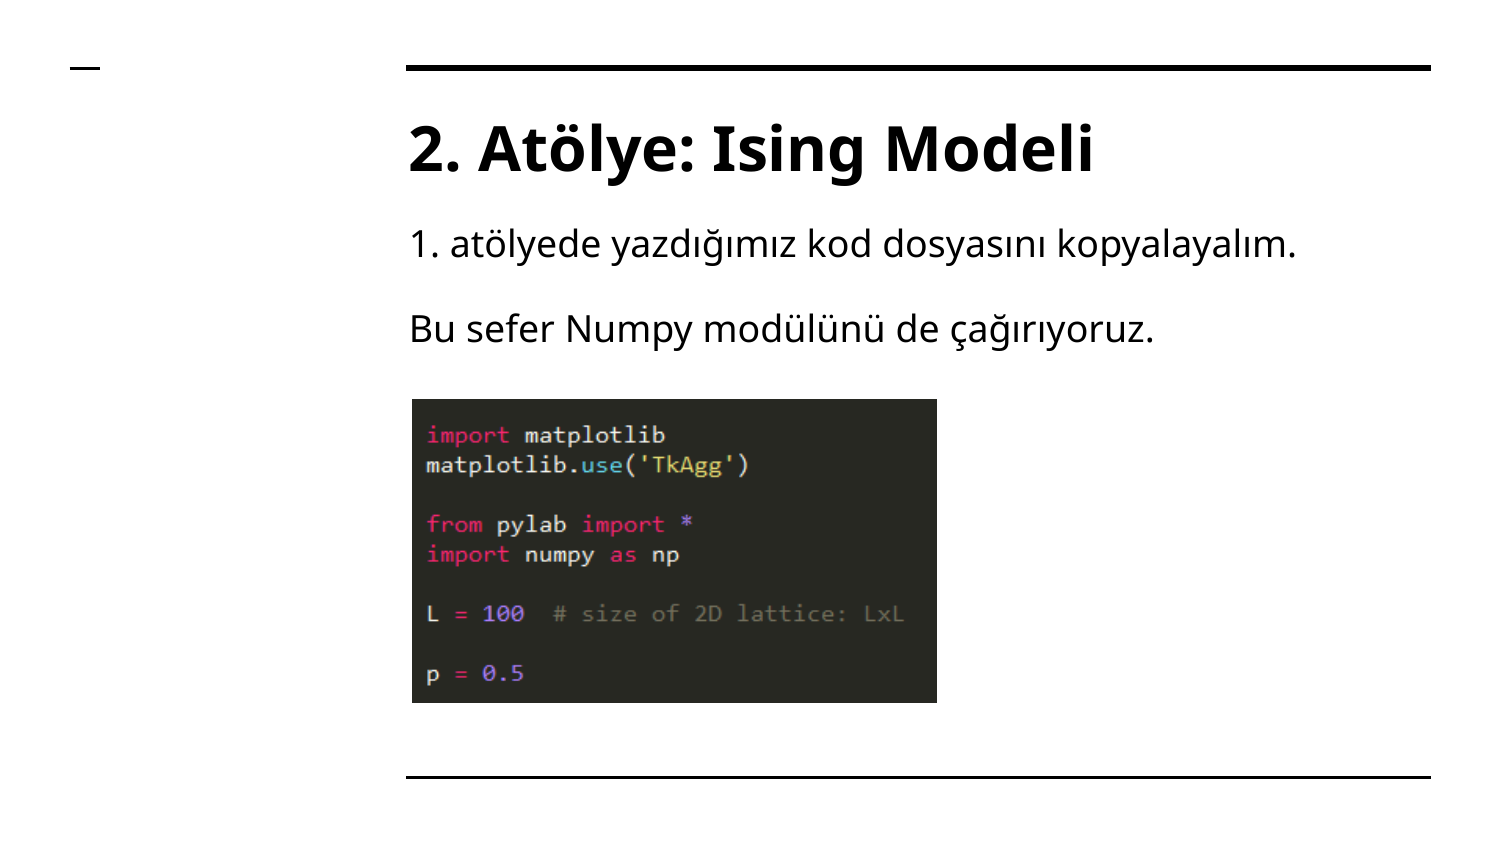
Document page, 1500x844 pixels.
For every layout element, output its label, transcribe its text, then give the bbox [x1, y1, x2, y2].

text_box [412, 772, 1431, 834]
title 2. Atölye: Ising Modeli [393, 94, 1431, 198]
picture [412, 399, 937, 704]
list 1. atölyede yazdığımız kod dosyasını kopyalayalım. Bu sefer Numpy modülünü de çağırıyoruz. [393, 198, 1431, 771]
